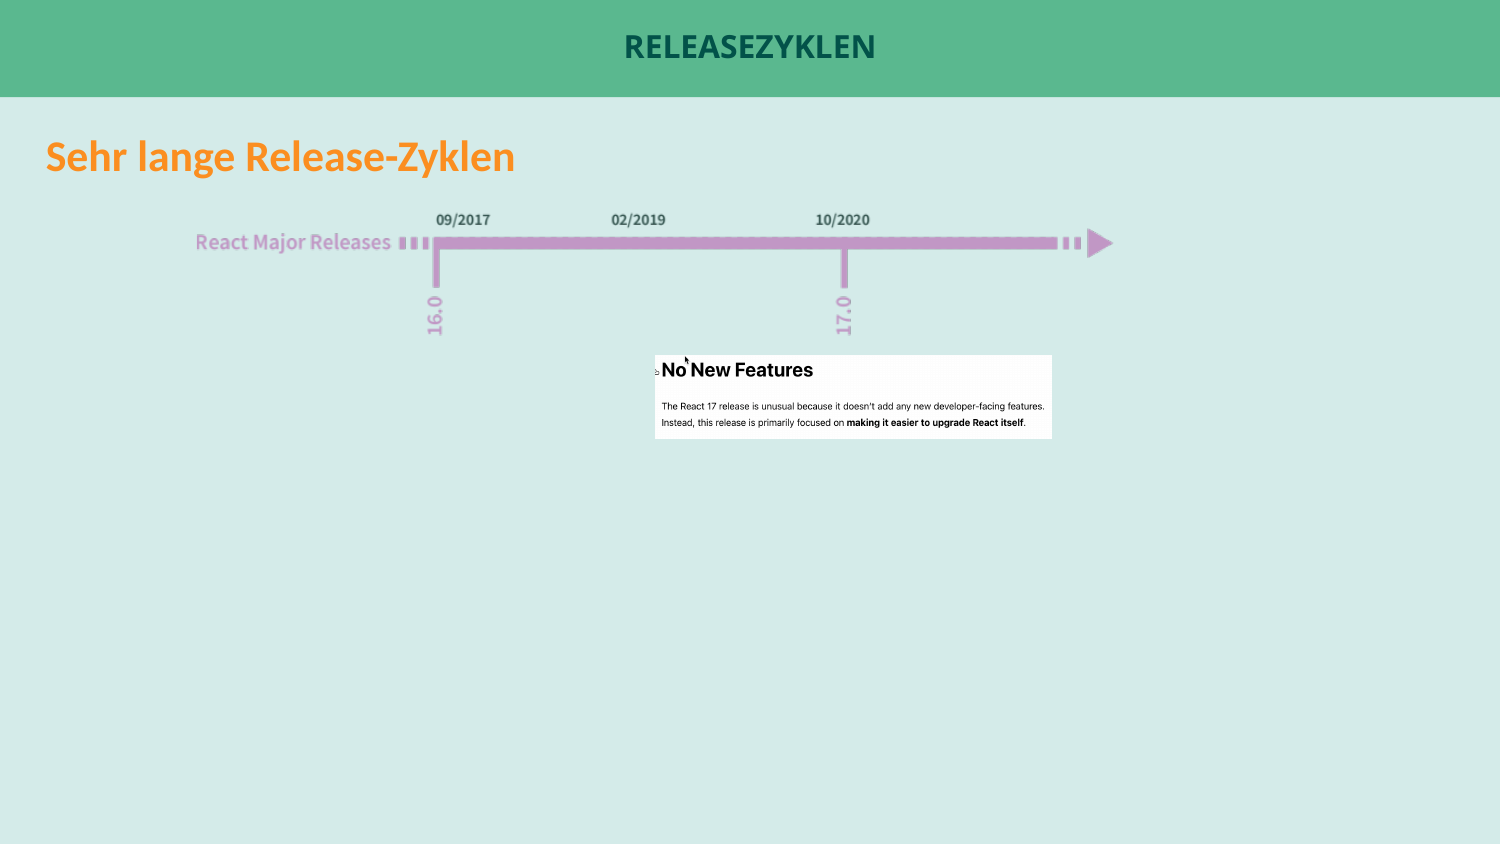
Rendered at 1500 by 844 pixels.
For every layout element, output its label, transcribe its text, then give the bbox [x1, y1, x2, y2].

title Releasezyklen [0, 0, 1500, 98]
list Sehr lange Release-Zyklen [30, 126, 1470, 782]
picture [196, 184, 1141, 439]
